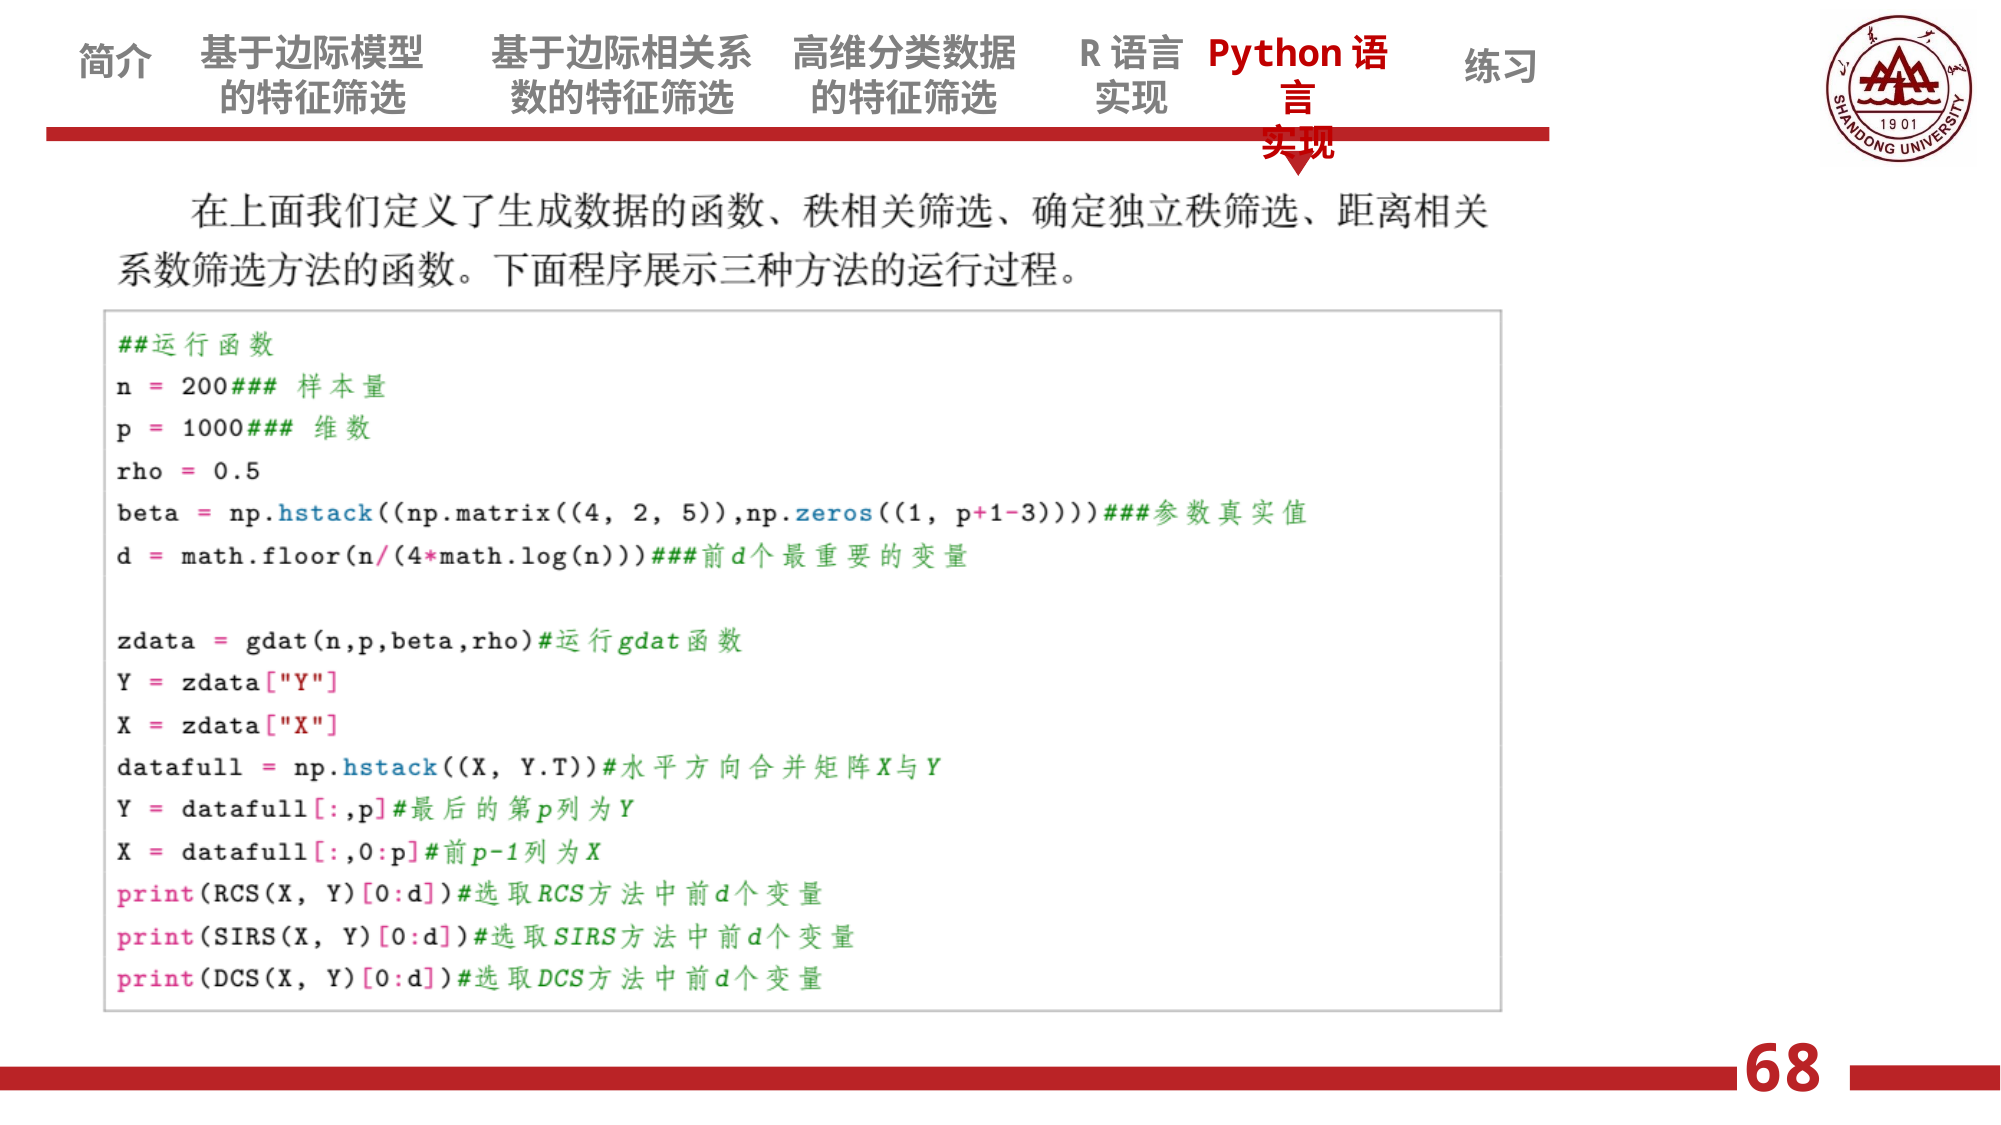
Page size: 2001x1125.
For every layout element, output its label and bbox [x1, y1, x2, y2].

picture [1820, 9, 1977, 167]
picture [86, 176, 1533, 1032]
